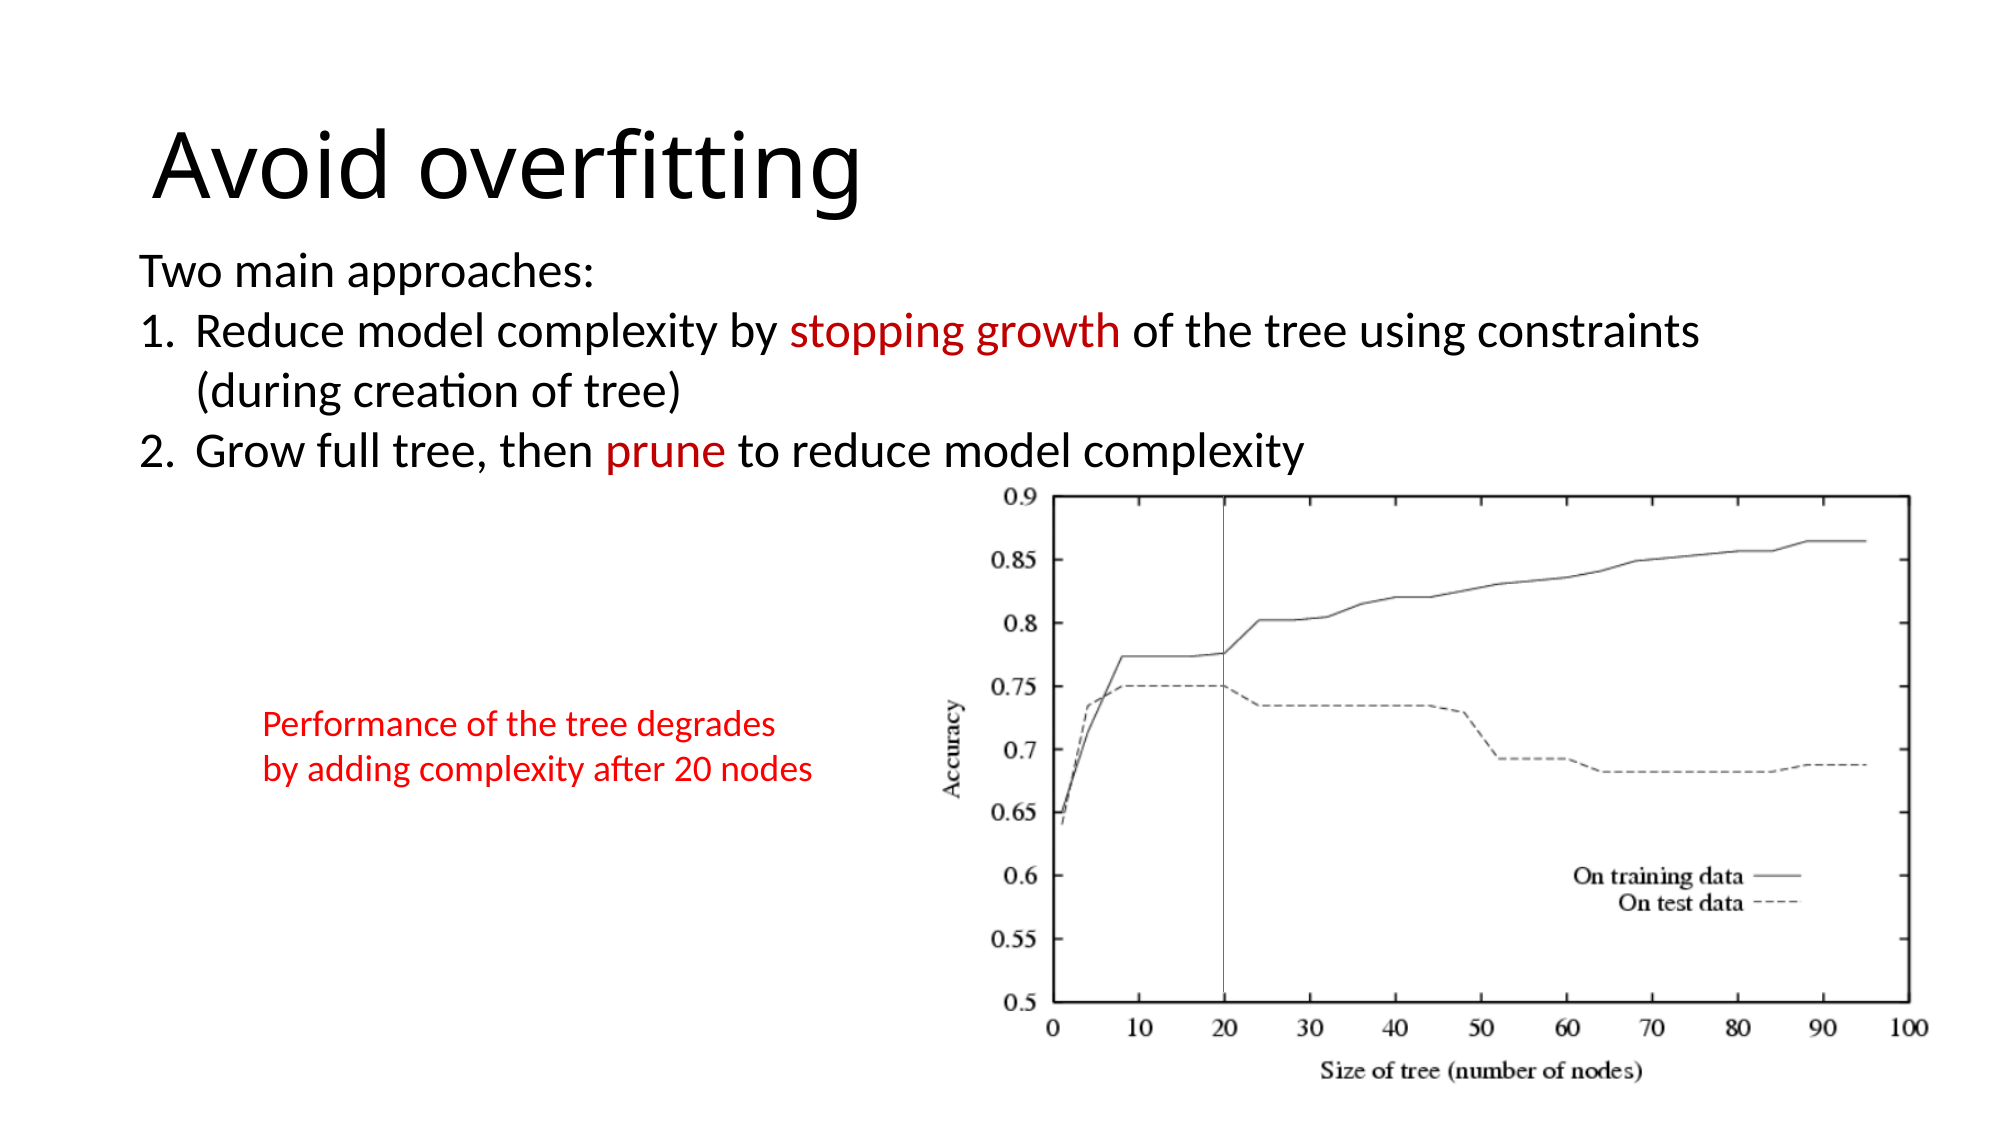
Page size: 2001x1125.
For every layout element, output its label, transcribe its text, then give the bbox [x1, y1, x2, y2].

text_box Two main approaches: Reduce model complexity by stopping growth of the tree using constraints (during creation of tree) Grow full tree, then prune to reduce model complexity [124, 230, 1863, 546]
text_box Performance of the tree degrades by adding complexity after 20 nodes [247, 691, 832, 797]
title Avoid overfitting [137, 59, 1863, 230]
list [896, 450, 1990, 1115]
